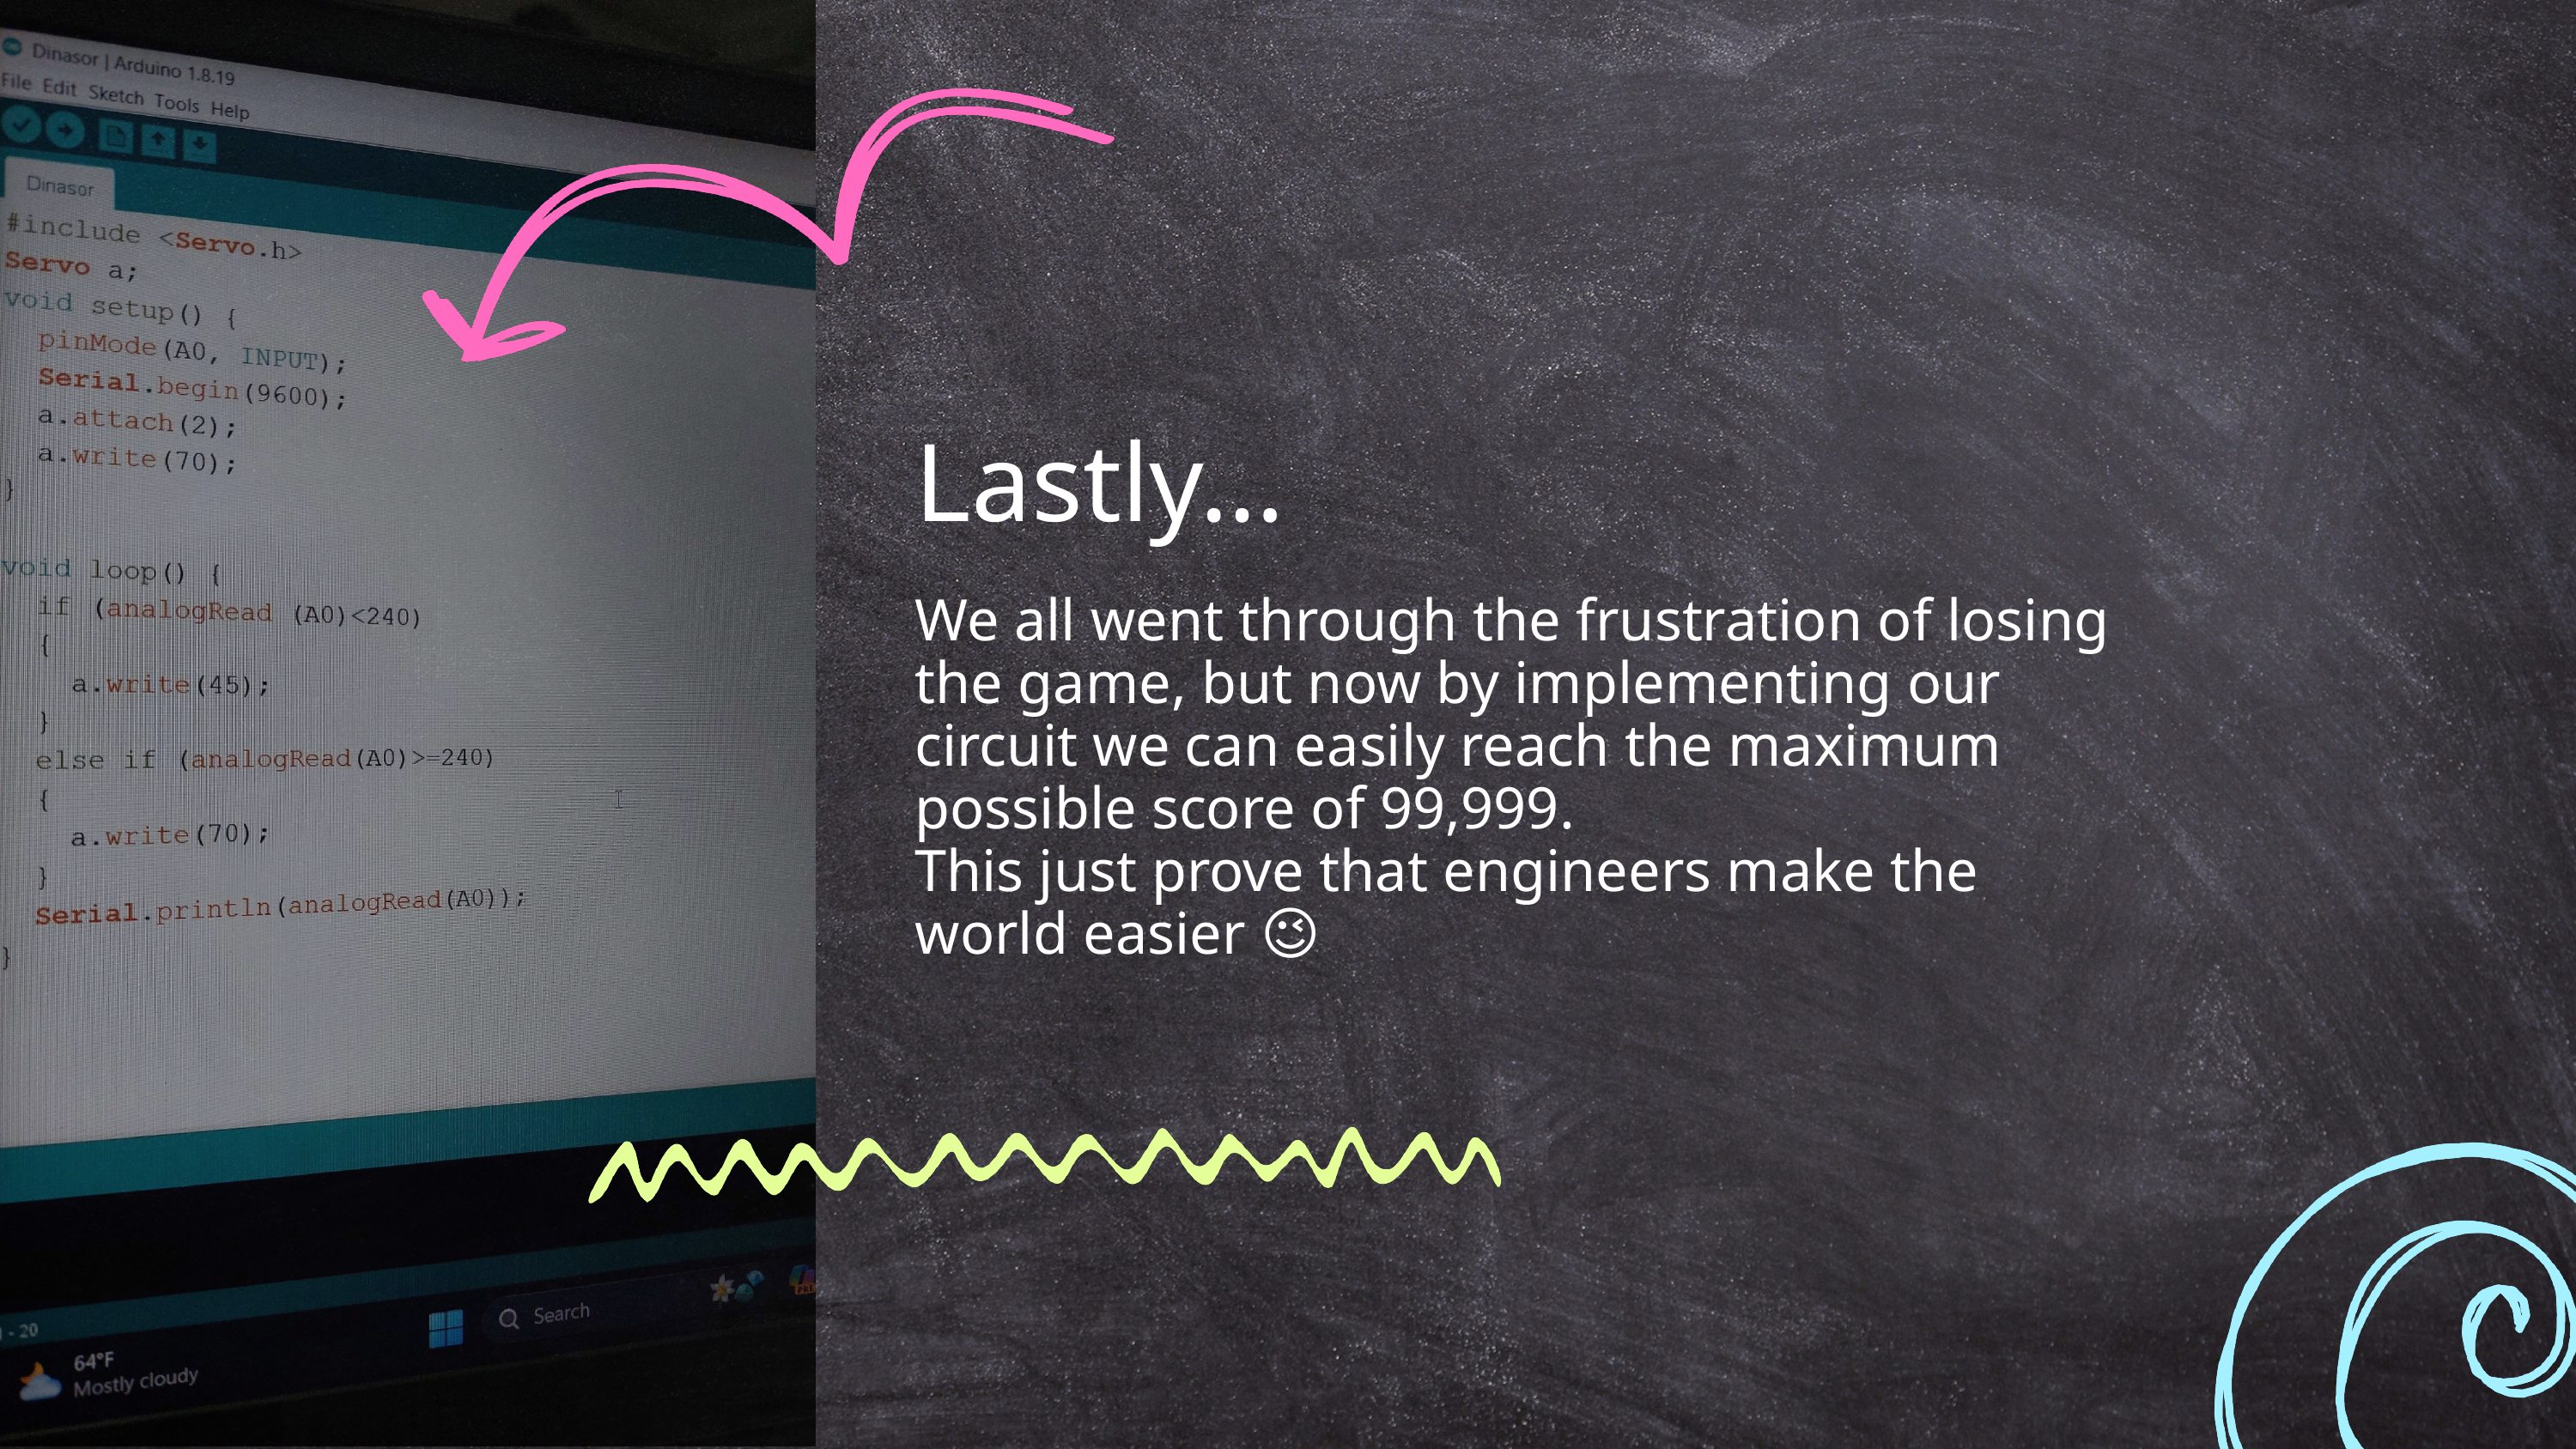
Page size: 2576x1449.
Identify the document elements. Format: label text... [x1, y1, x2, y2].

text_box Lastly… [914, 425, 2274, 543]
text_box We all went through the frustration of losing the game, but now by implementing our circuit we can easily reach the maximum possible score of 99,999. This just prove that engineers make the world easier 😉 [914, 589, 2137, 966]
text_box [2214, 1142, 2576, 1449]
picture [0, 0, 816, 1446]
text_box [820, 0, 2576, 1449]
text_box [820, 88, 1116, 362]
text_box [820, 1076, 1505, 1234]
